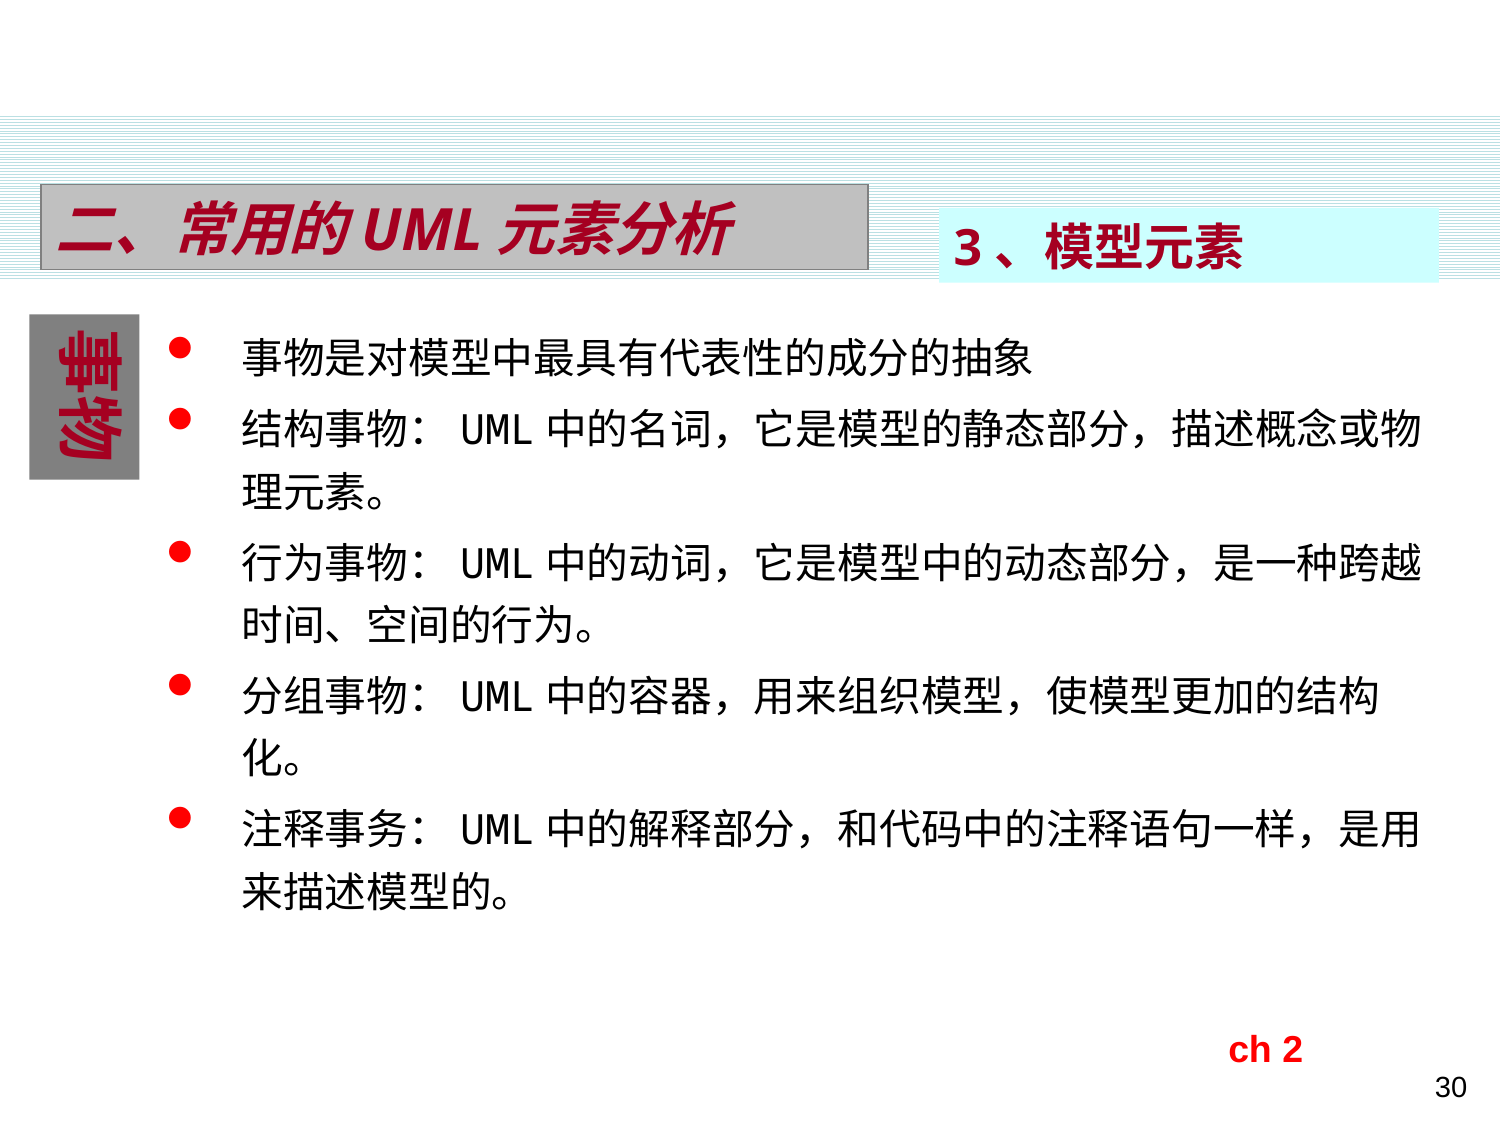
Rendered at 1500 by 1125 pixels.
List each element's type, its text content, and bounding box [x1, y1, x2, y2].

text_box ch 2 [1213, 1017, 1401, 1078]
text_box 3、模型元素 [939, 207, 1439, 283]
text_box 二、常用的UML元素分析 [41, 184, 869, 270]
slide_number 30 [1131, 1060, 1483, 1118]
text_box 事物是对模型中最具有代表性的成分的抽象 结构事物：UML中的名词，它是模型的静态部分，描述概念或物理元素。 行为事物：UML中的动词，它是模型中的动态部分，是一种跨越时间、空间的行为。 分组事物：UML中的容器，用来组织模型，使模型更加的结构化。 注释事务：UML中的解释部分，和代码中的注释语句一样，是用来描述模型的。 [151, 312, 1450, 957]
text_box 事物 [29, 314, 140, 480]
